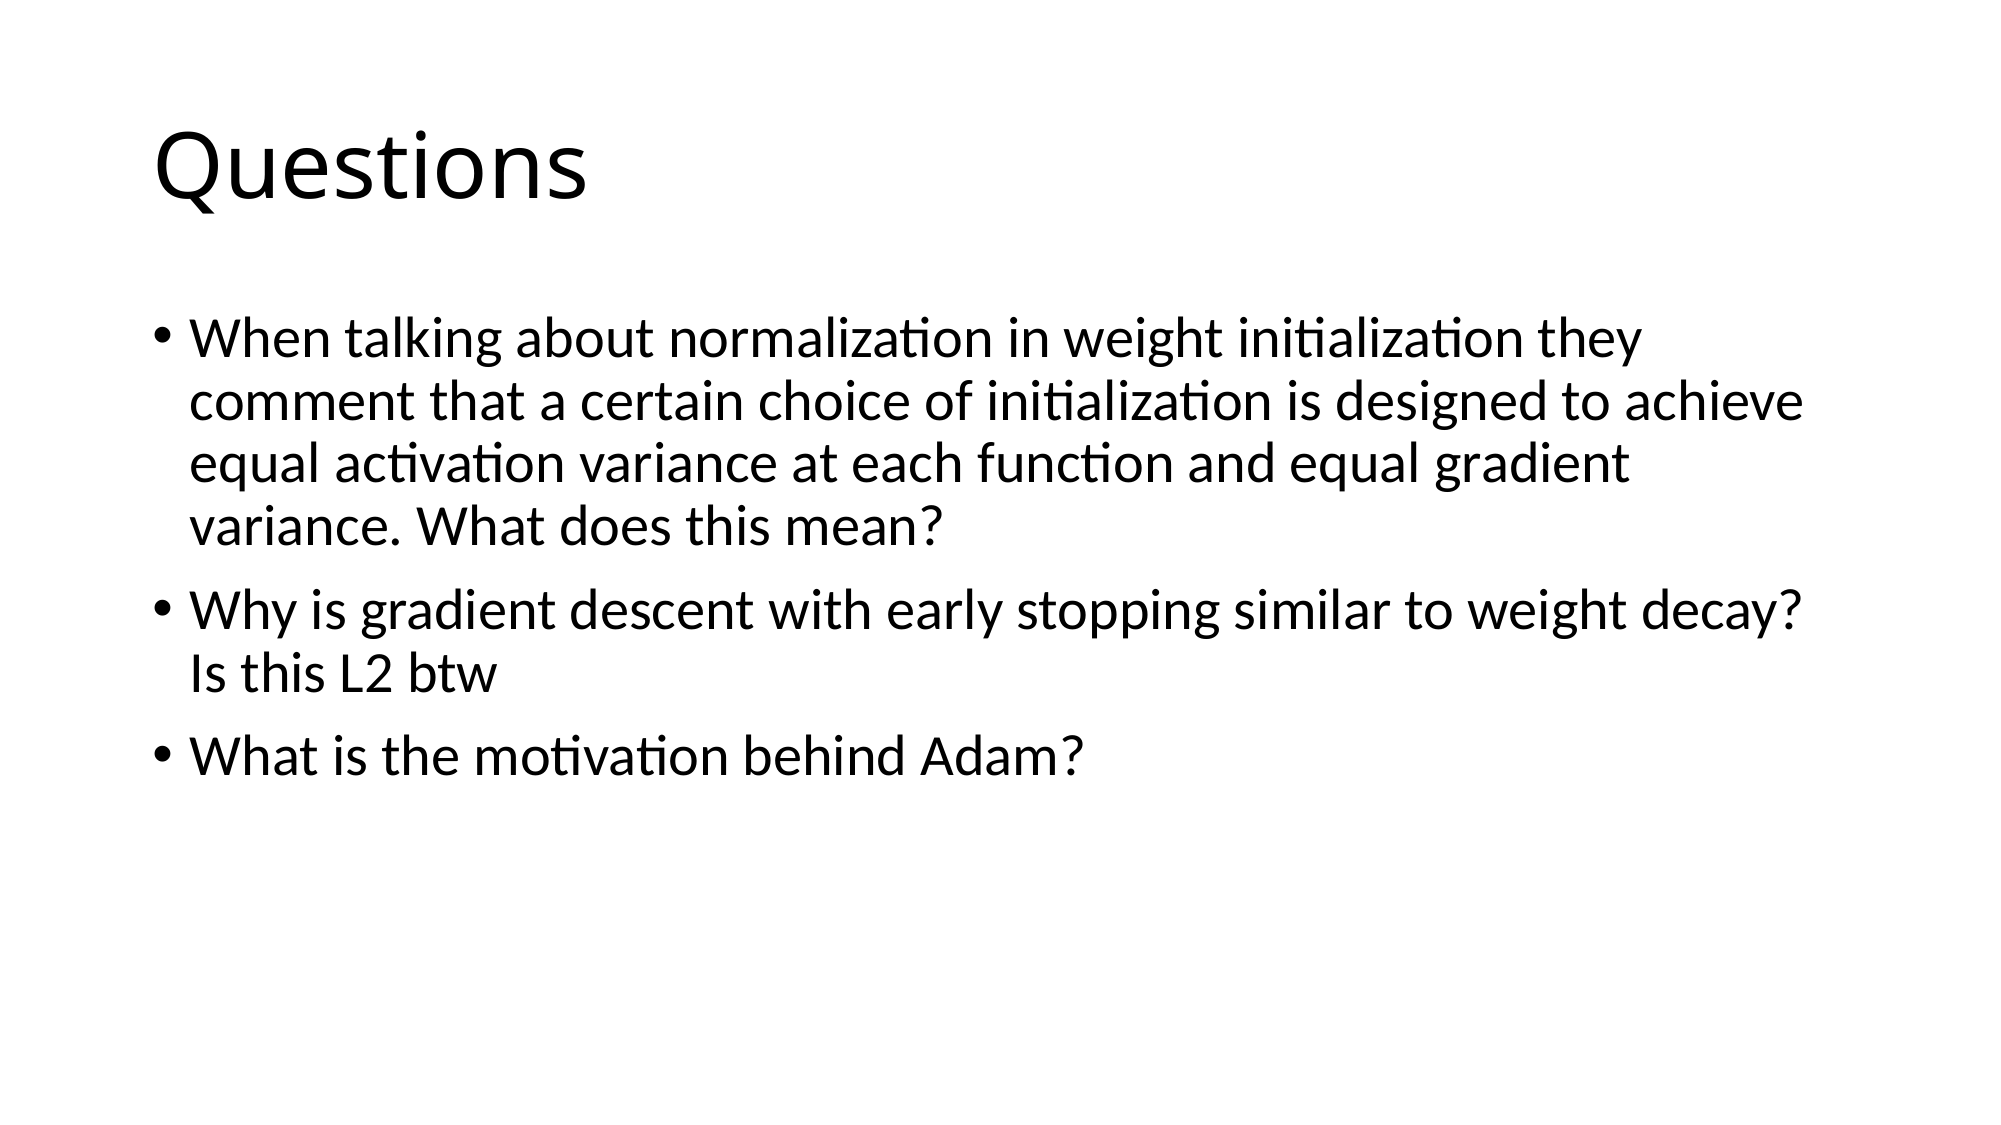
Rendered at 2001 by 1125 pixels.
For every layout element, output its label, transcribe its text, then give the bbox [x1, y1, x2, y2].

title Questions [137, 59, 1863, 278]
list When talking about normalization in weight initialization they comment that a certain choice of initialization is designed to achieve equal activation variance at each function and equal gradient variance. What does this mean? Why is gradient descent with early stopping similar to weight decay? Is this L2 btw What is the motivation behind Adam? [137, 299, 1863, 1014]
